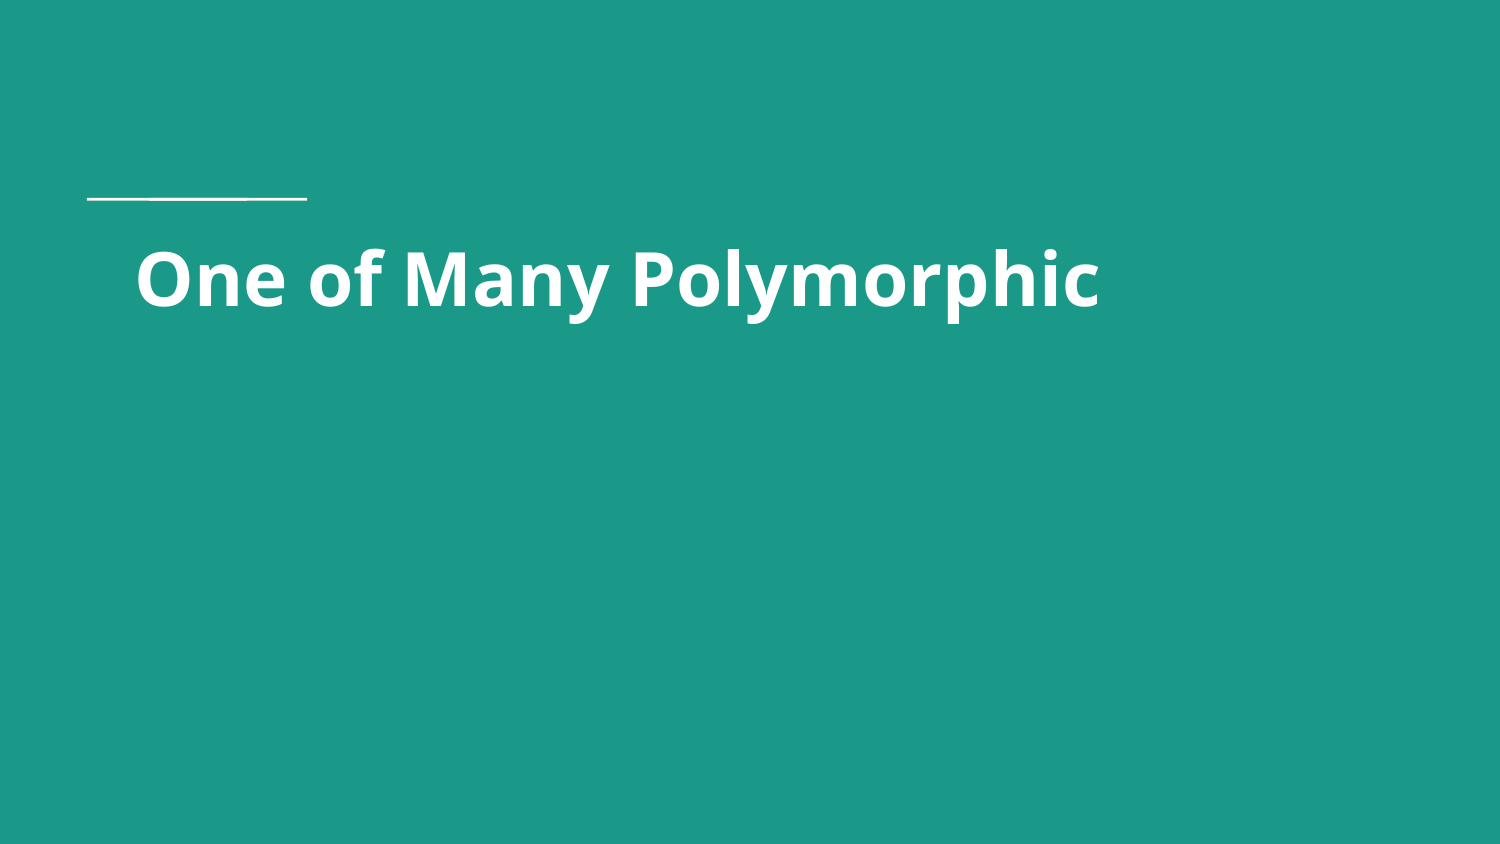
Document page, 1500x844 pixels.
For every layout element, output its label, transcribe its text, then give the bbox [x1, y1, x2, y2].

title One of Many Polymorphic [119, 216, 1381, 466]
